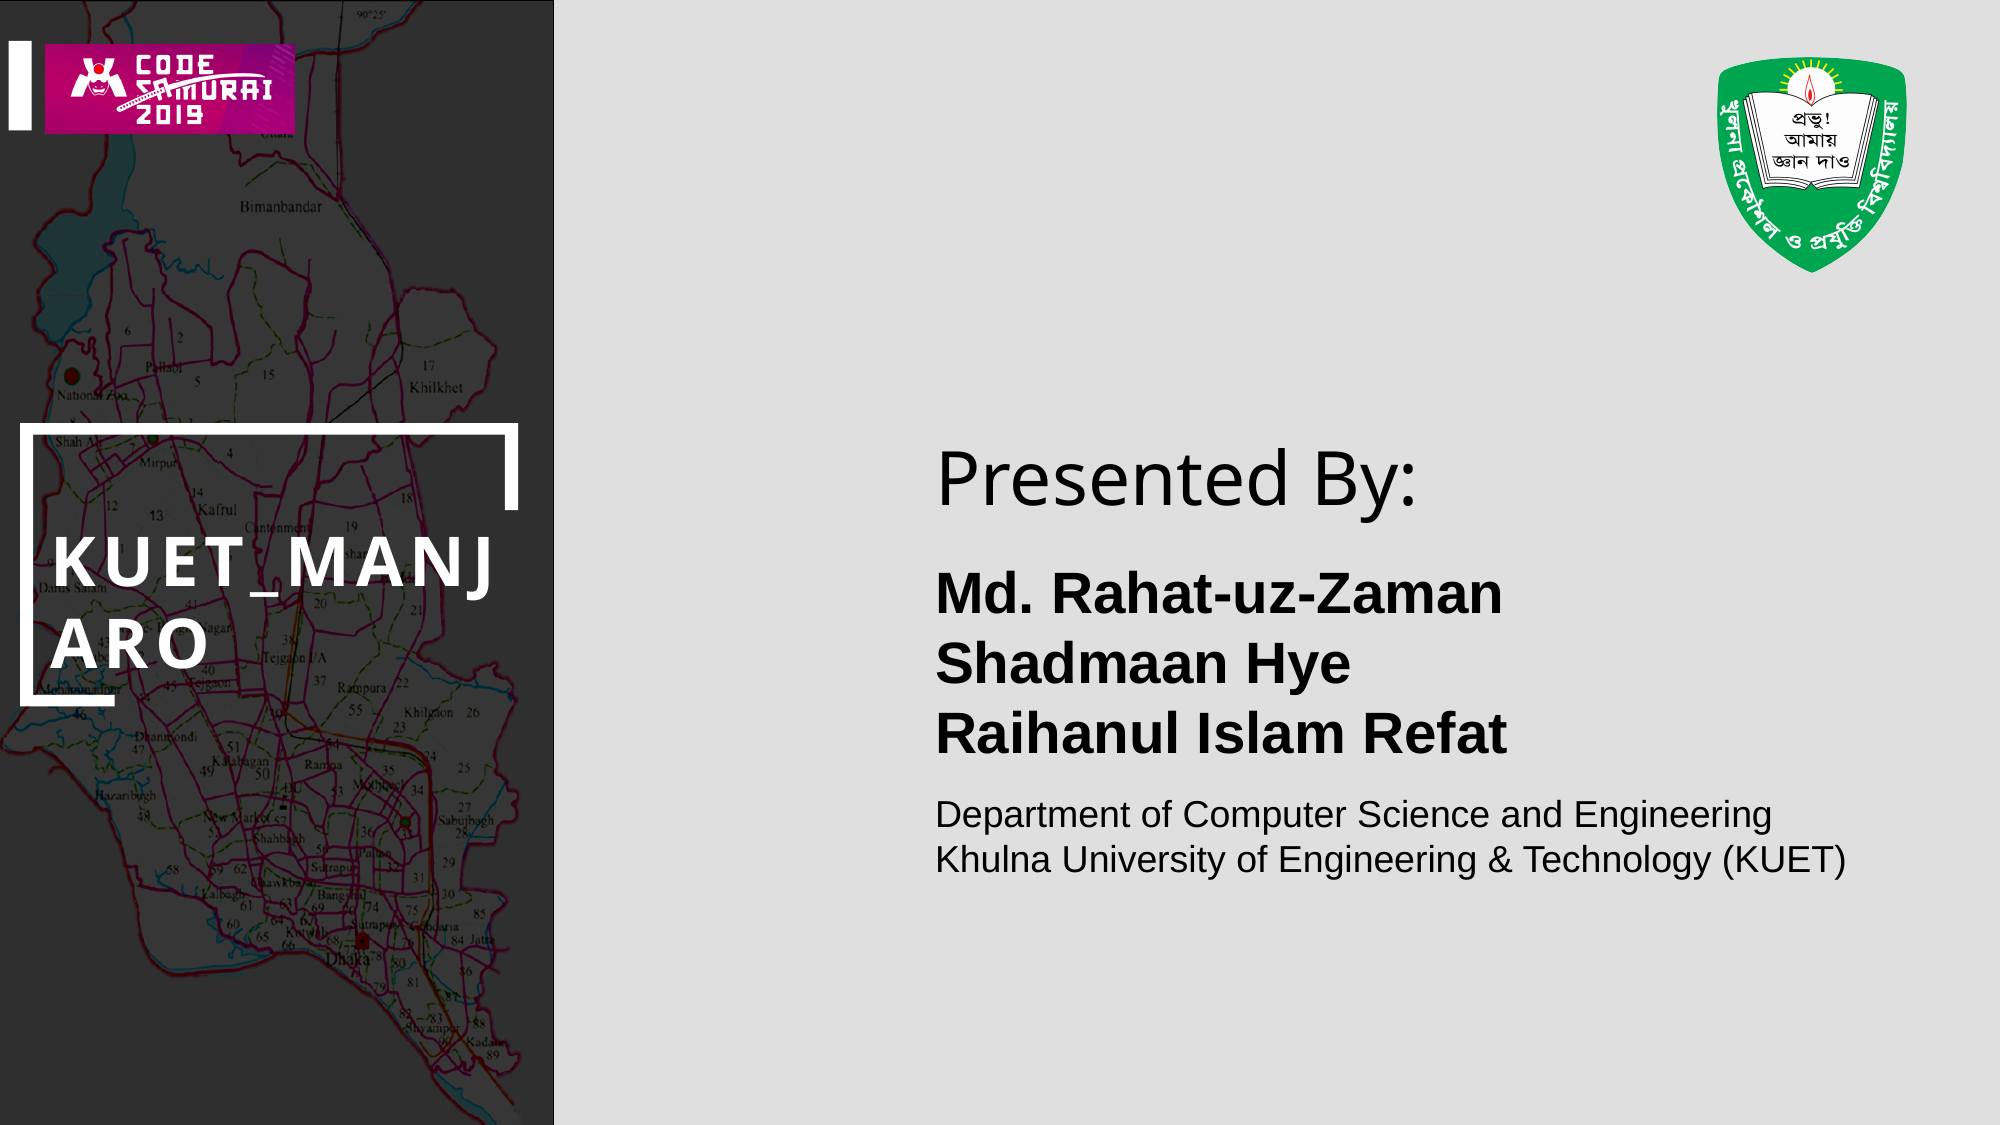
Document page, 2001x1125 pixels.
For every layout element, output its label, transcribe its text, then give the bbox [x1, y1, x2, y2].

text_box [8, 40, 295, 135]
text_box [0, 0, 587, 1125]
text_box Presented By: Md. Rahat-uz-Zaman Shadmaan Hye Raihanul Islam Refat Department of Computer Science and Engineering Khulna University of Engineering & Technology (KUET) [845, 423, 1907, 888]
picture [1717, 57, 1907, 273]
